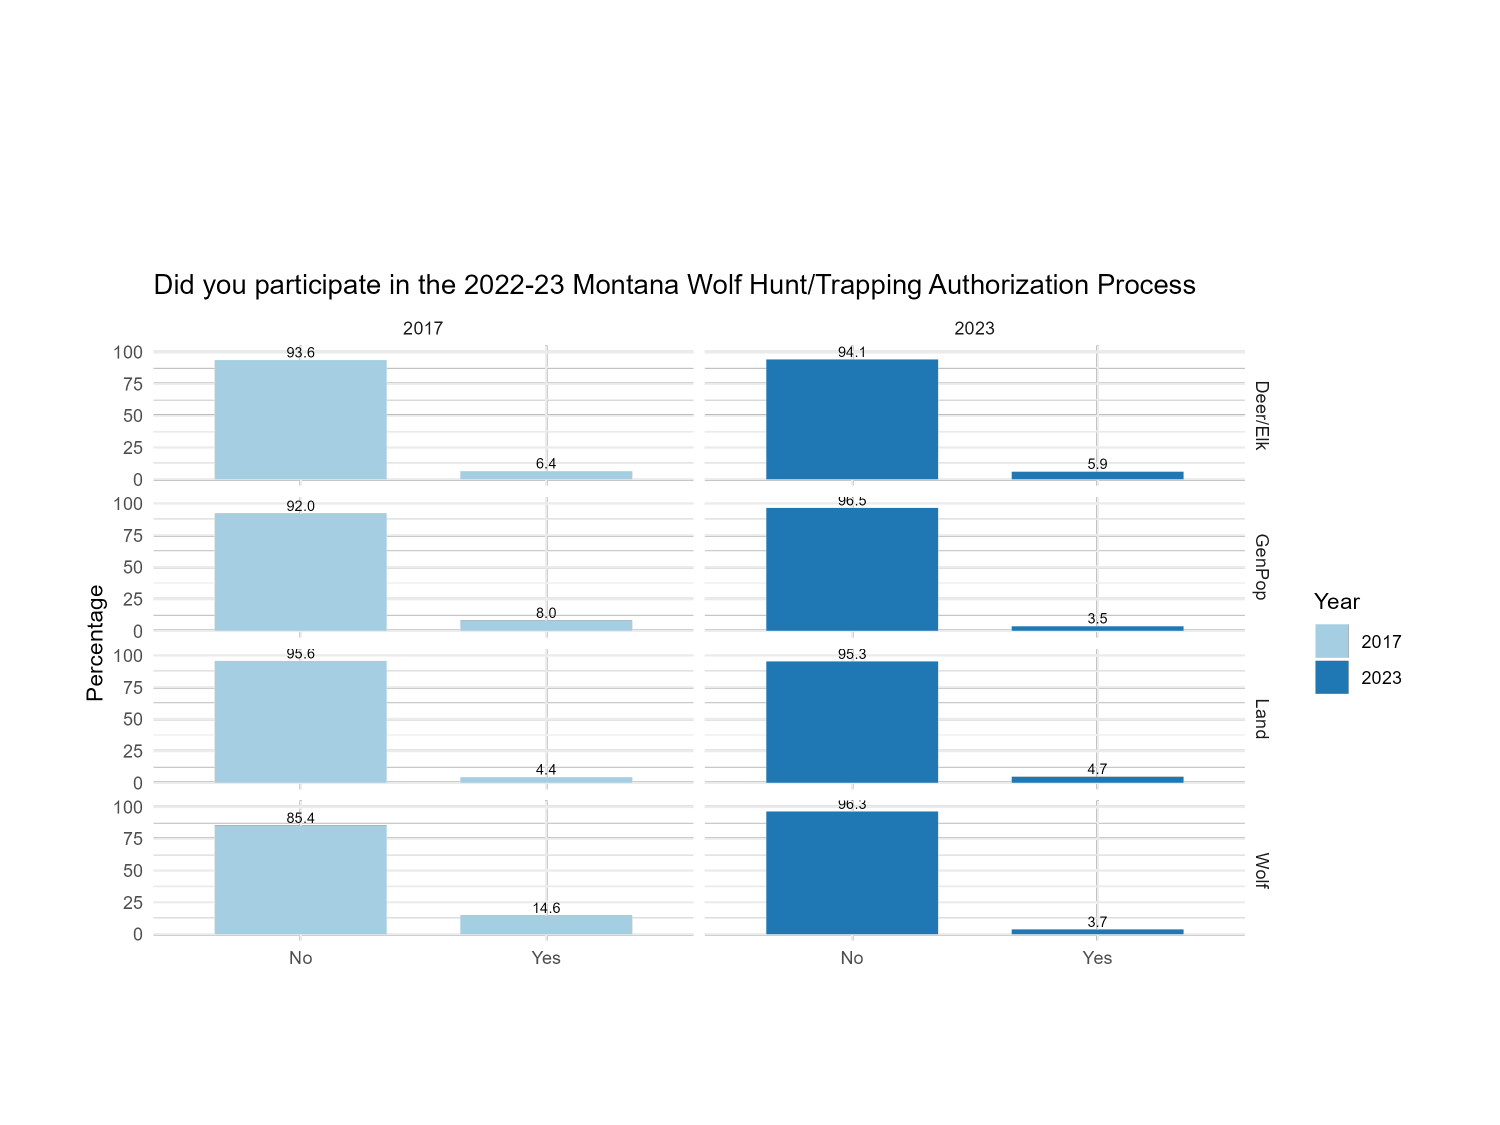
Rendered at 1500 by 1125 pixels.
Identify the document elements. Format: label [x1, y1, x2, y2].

list [74, 262, 1426, 1006]
